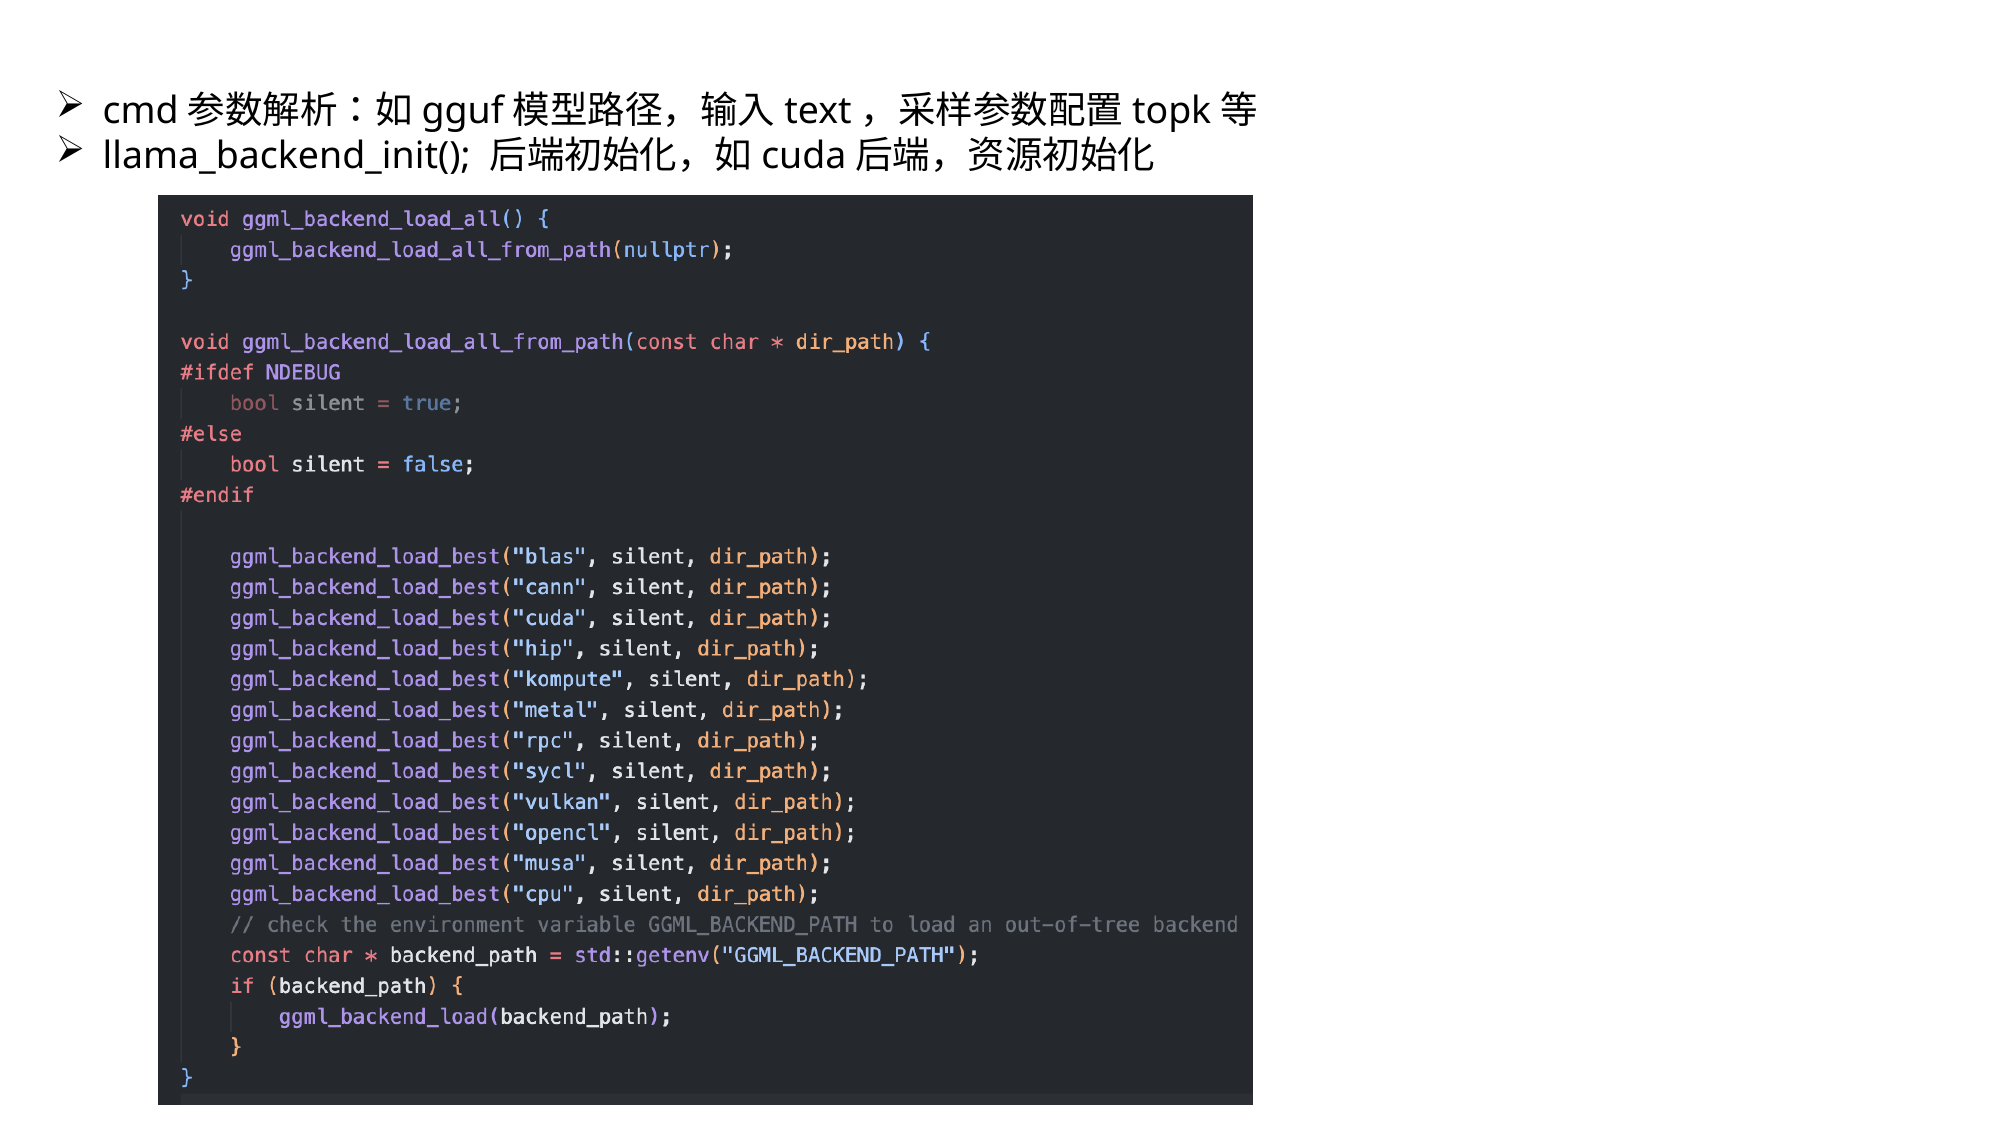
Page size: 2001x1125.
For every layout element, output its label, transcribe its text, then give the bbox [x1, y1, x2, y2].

text_box cmd参数解析：如gguf模型路径，输入text，采样参数配置topk等 llama_backend_init(); 后端初始化，如cuda后端，资源初始化 [41, 78, 1273, 229]
picture [157, 194, 1254, 1105]
